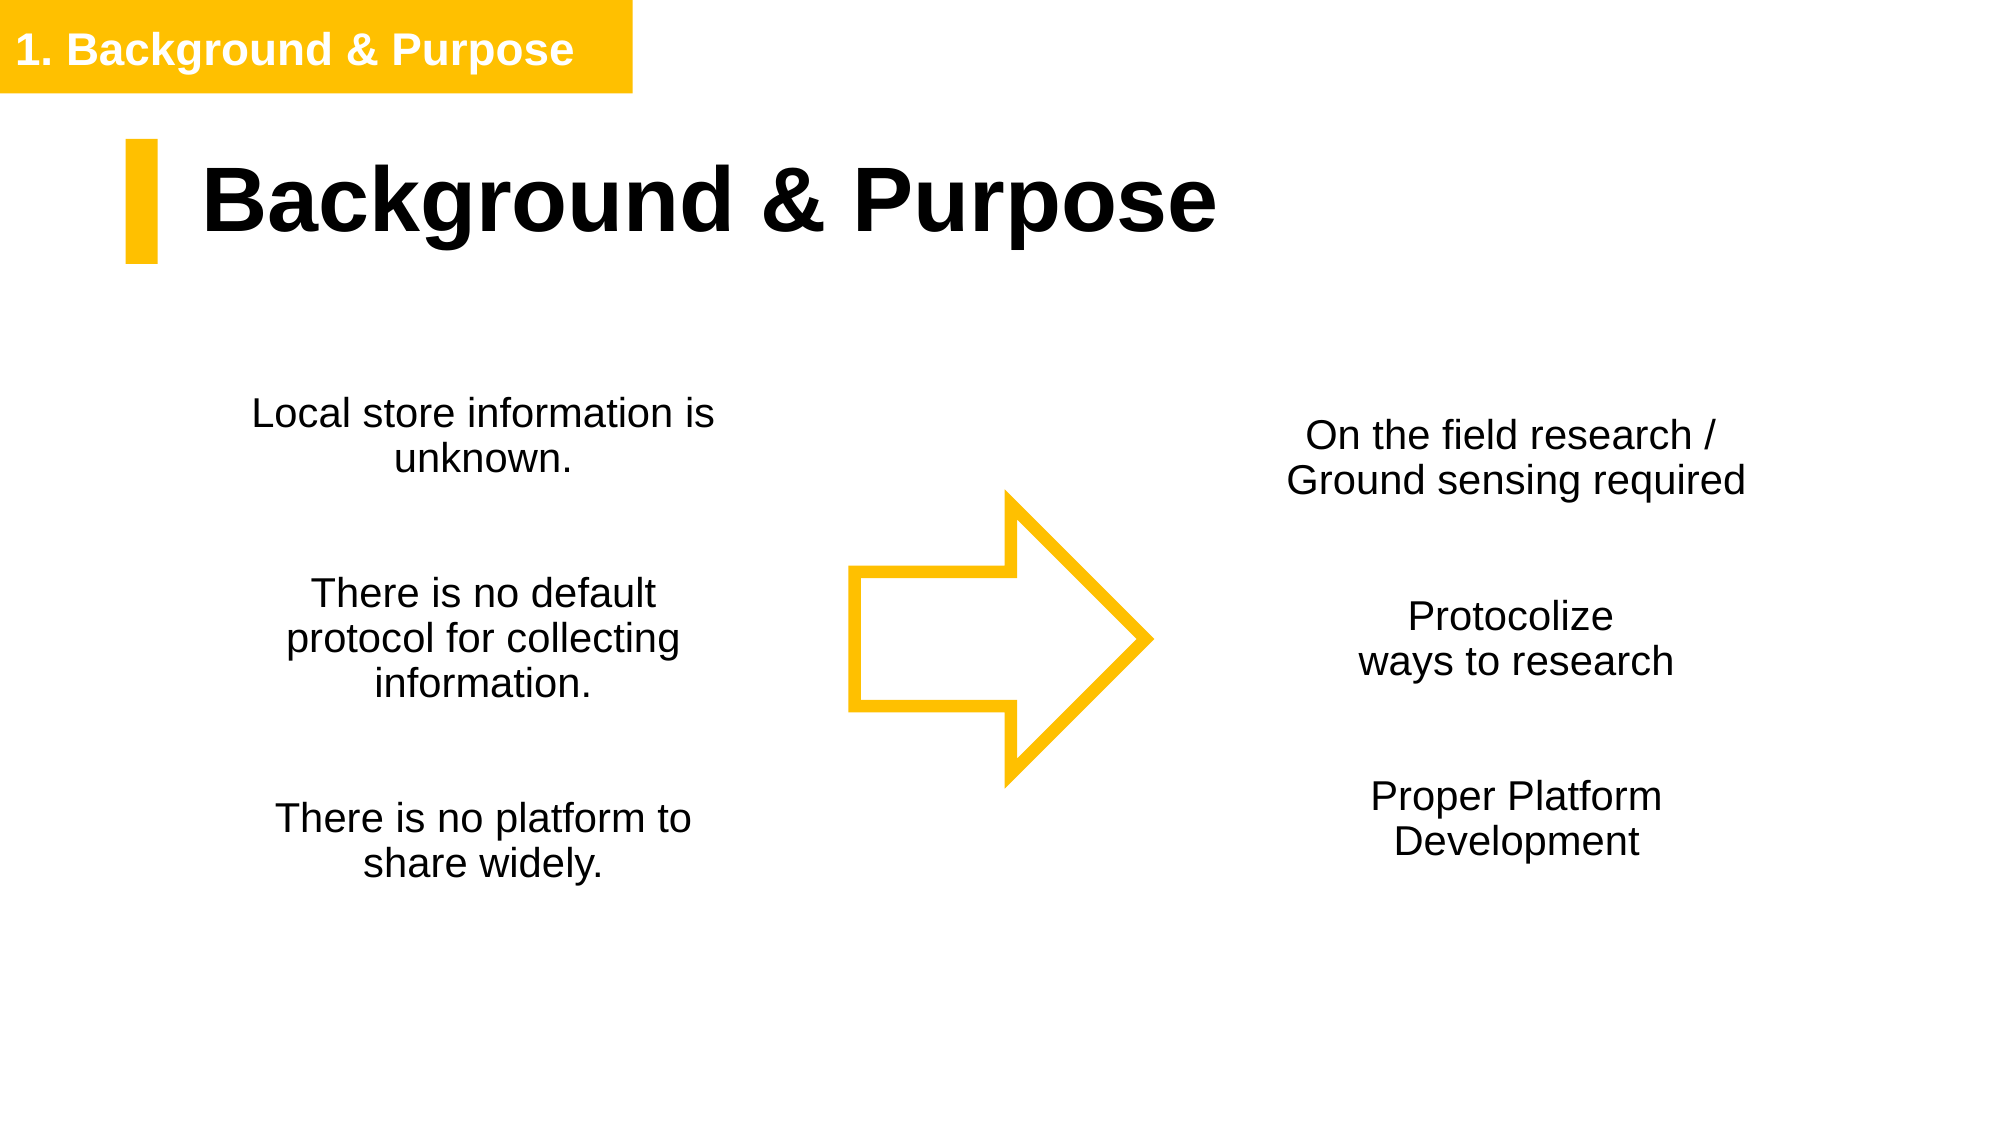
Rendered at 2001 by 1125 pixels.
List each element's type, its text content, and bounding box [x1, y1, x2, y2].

text_box Background & Purpose [186, 93, 1912, 311]
text_box 1. Background & Purpose [0, 0, 633, 94]
text_box On the field research / Ground sensing required Protocolize ways to research Proper Platform Development [1259, 312, 1775, 966]
text_box [125, 138, 158, 264]
text_box Local store information is unknown. There is no default protocol for collecting information. There is no platform to share widely. [225, 378, 741, 899]
text_box [854, 504, 1146, 774]
